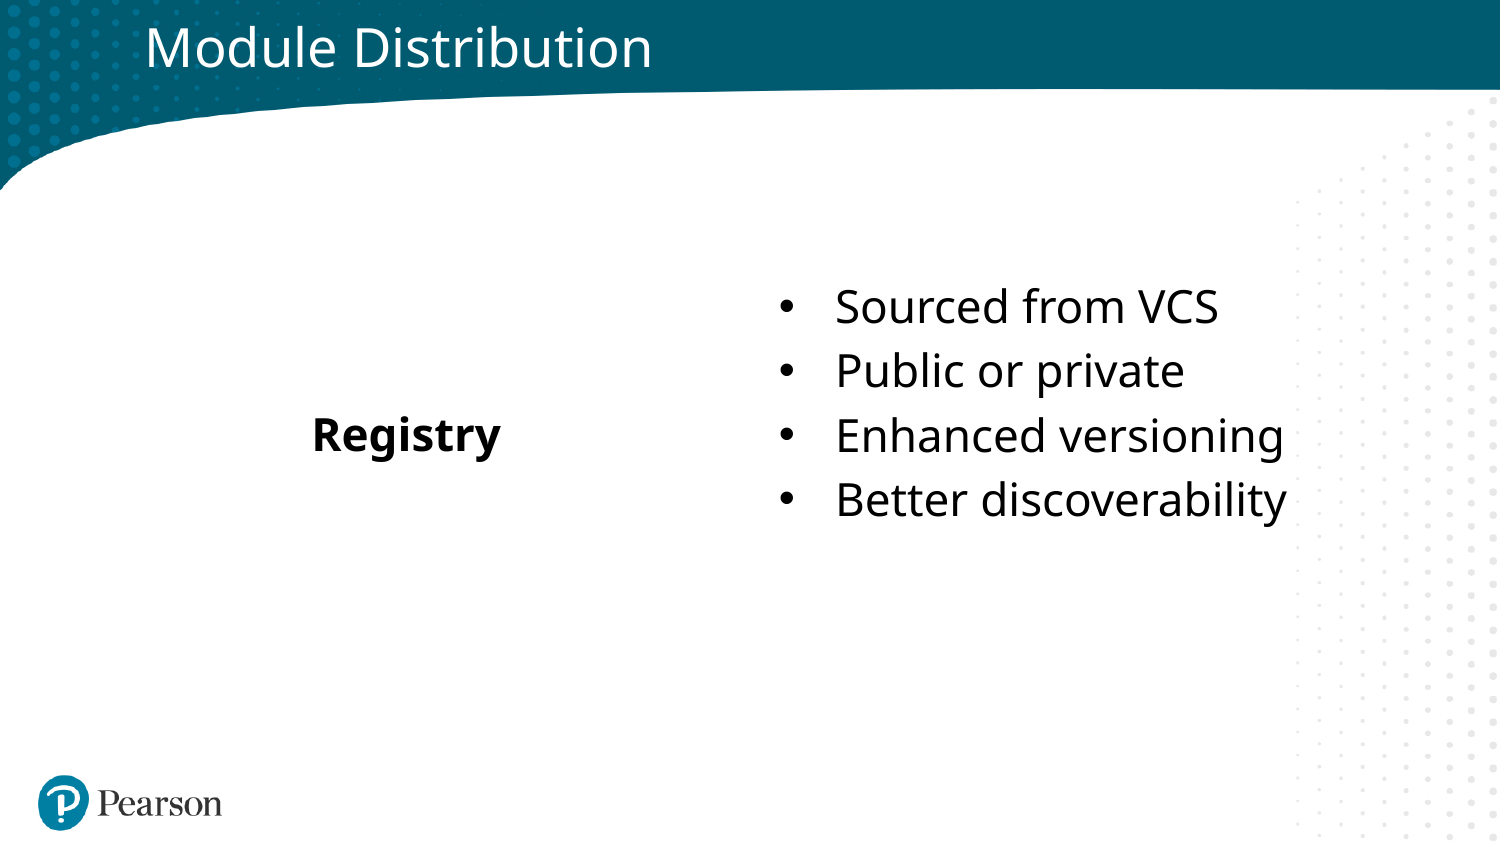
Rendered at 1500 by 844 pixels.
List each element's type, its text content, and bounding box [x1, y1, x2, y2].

title Module Distribution [130, 6, 1369, 98]
picture [0, 90, 1500, 844]
list Registry [75, 155, 738, 712]
list Sourced from VCS Public or private Enhanced versioning Better discoverability [763, 155, 1427, 713]
